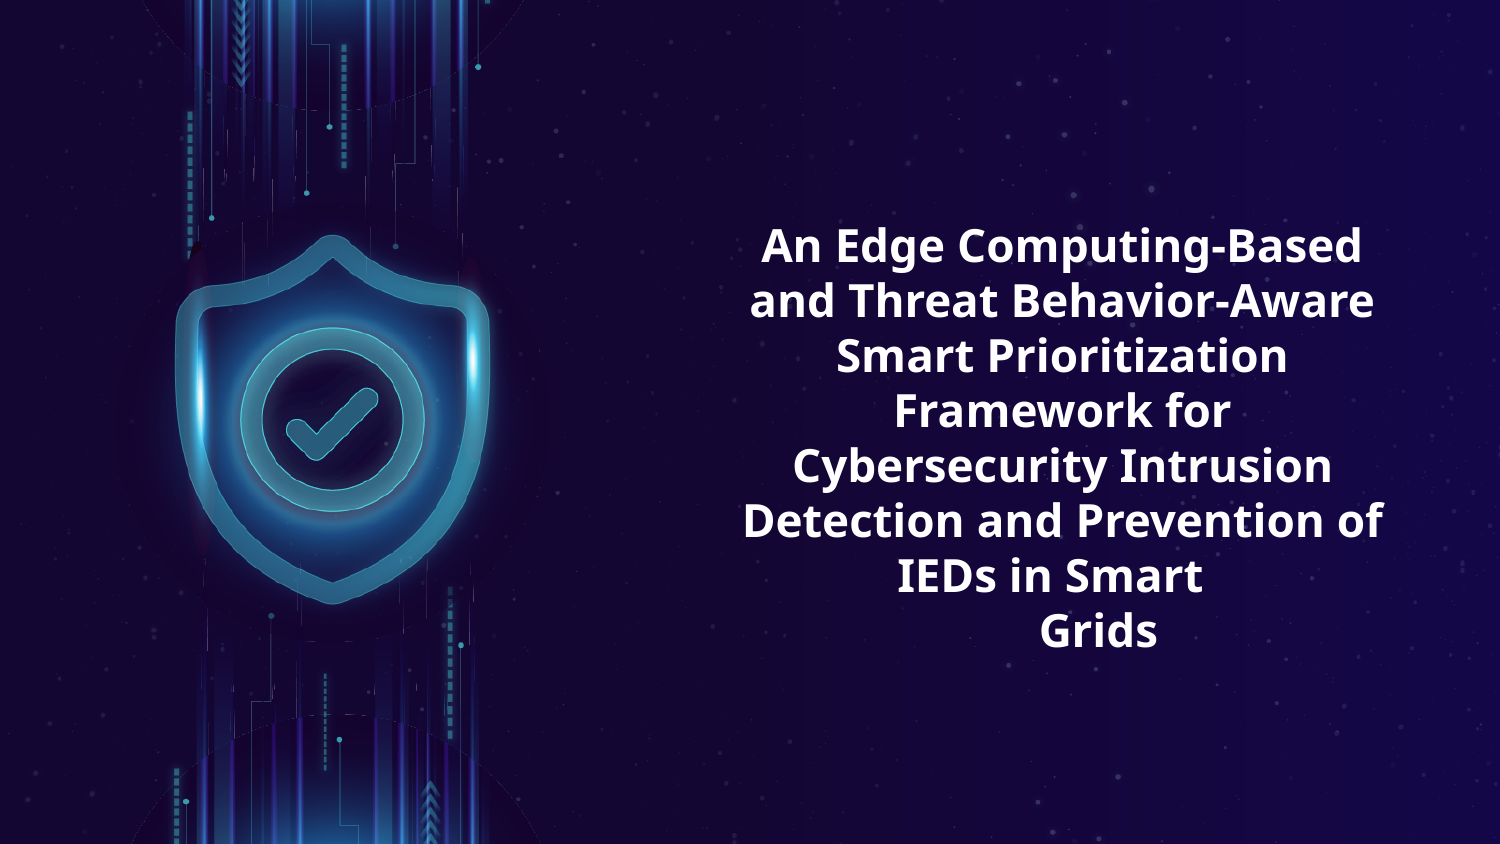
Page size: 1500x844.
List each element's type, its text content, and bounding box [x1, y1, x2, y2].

text_box An Edge Computing-Based and Threat Behavior-Aware Smart Prioritization Framework for Cybersecurity Intrusion Detection and Prevention of IEDs in Smart Grids [724, 209, 1400, 664]
picture [0, 0, 1500, 844]
